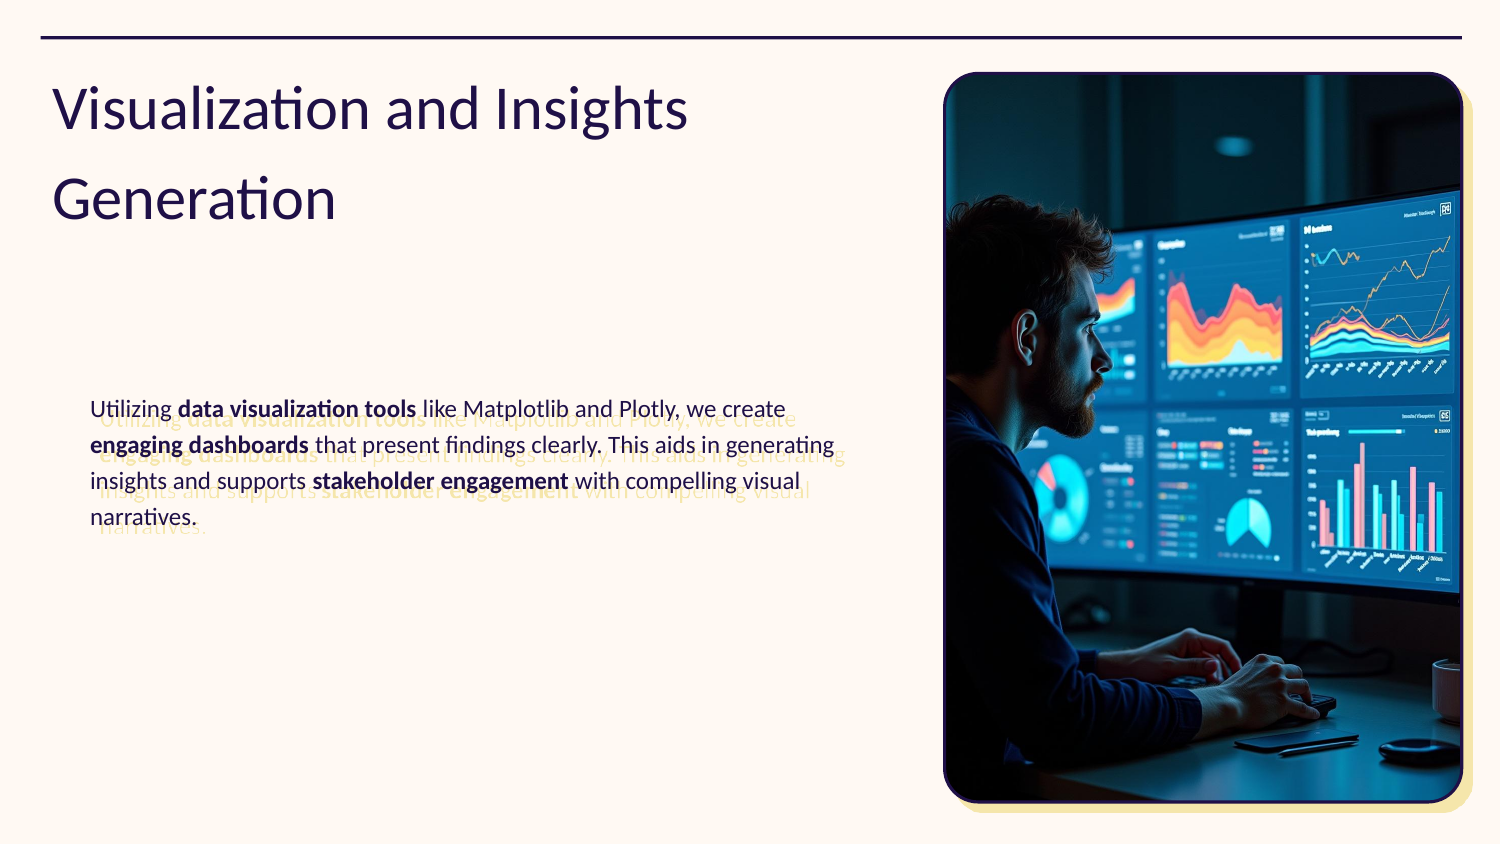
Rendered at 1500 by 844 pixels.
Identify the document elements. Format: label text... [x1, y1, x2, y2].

text_box [944, 73, 1462, 802]
title Visualization and Insights Generation [37, 37, 897, 307]
subtitle Utilizing data visualization tools like Matplotlib and Plotly, we create engaging dashboards that present findings clearly. This aids in generating insights and supports stakeholder engagement with compelling visual narratives. [36, 370, 886, 803]
